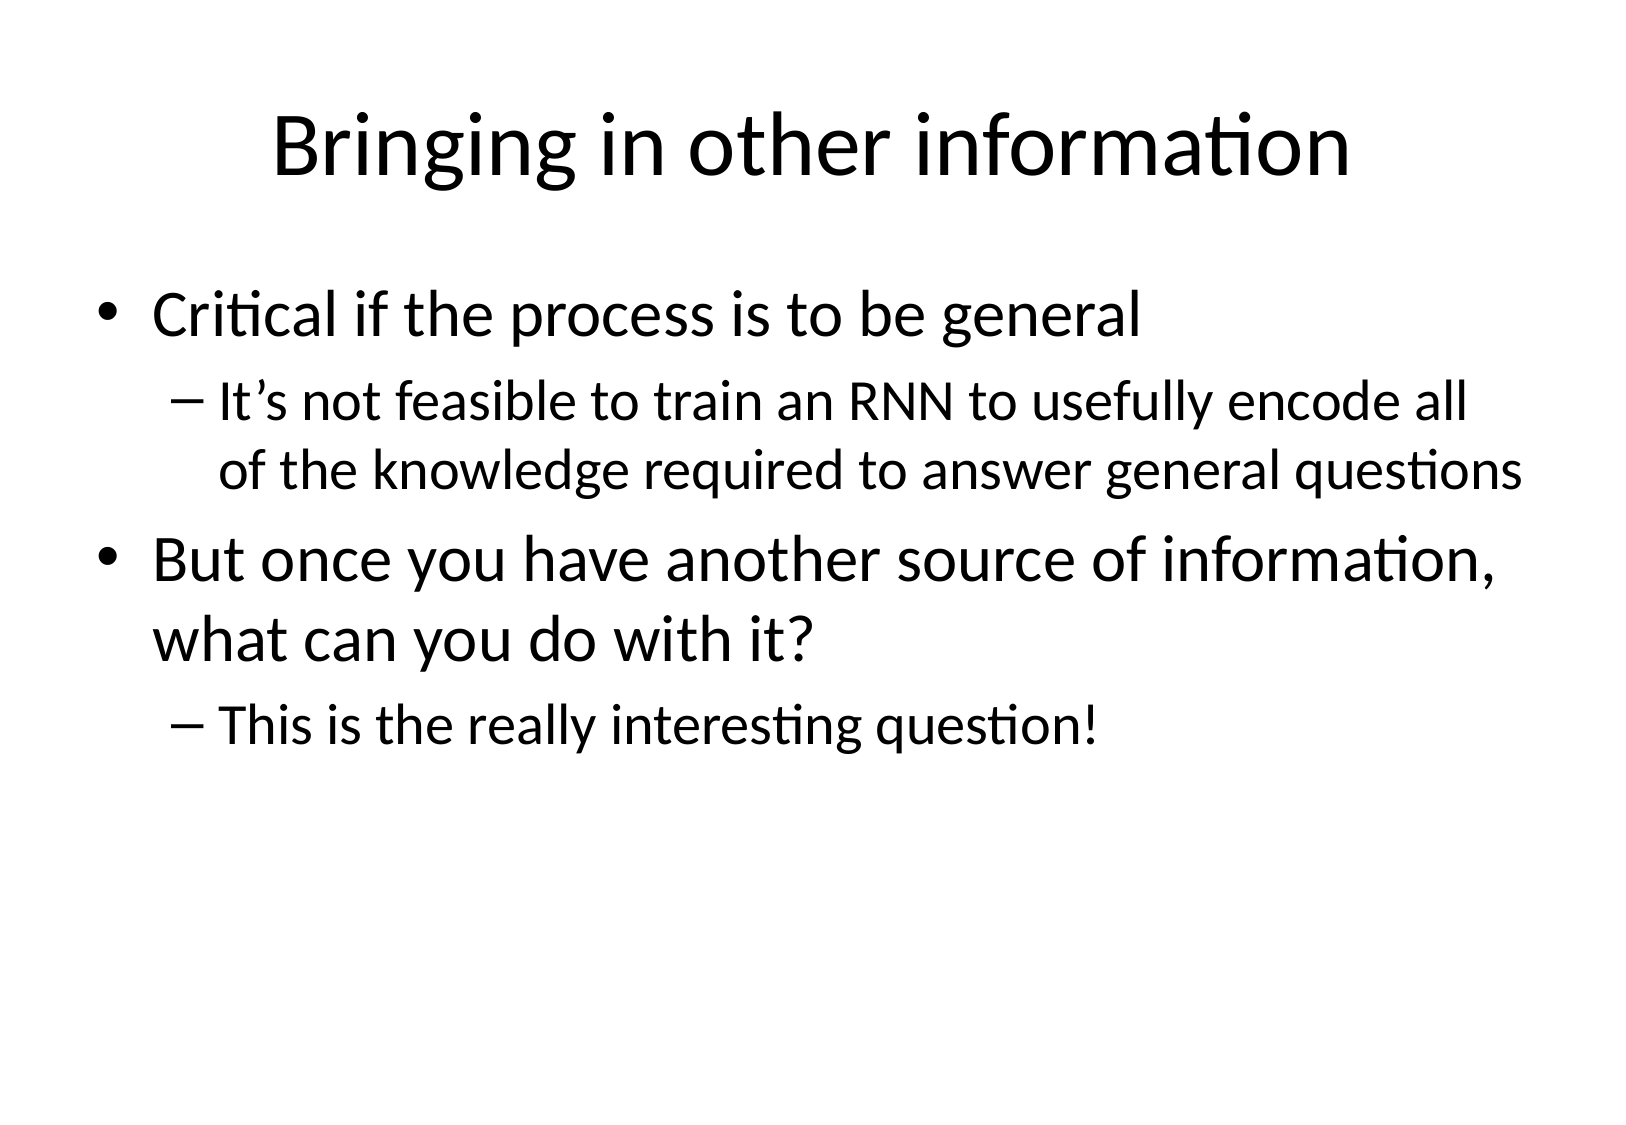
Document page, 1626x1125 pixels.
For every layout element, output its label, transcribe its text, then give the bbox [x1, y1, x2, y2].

list Critical if the process is to be general It’s not feasible to train an RNN to usefully encode all of the knowledge required to answer general questions But once you have another source of information, what can you do with it? This is the really interesting question! [81, 262, 1544, 1005]
title Bringing in other information [81, 45, 1544, 233]
